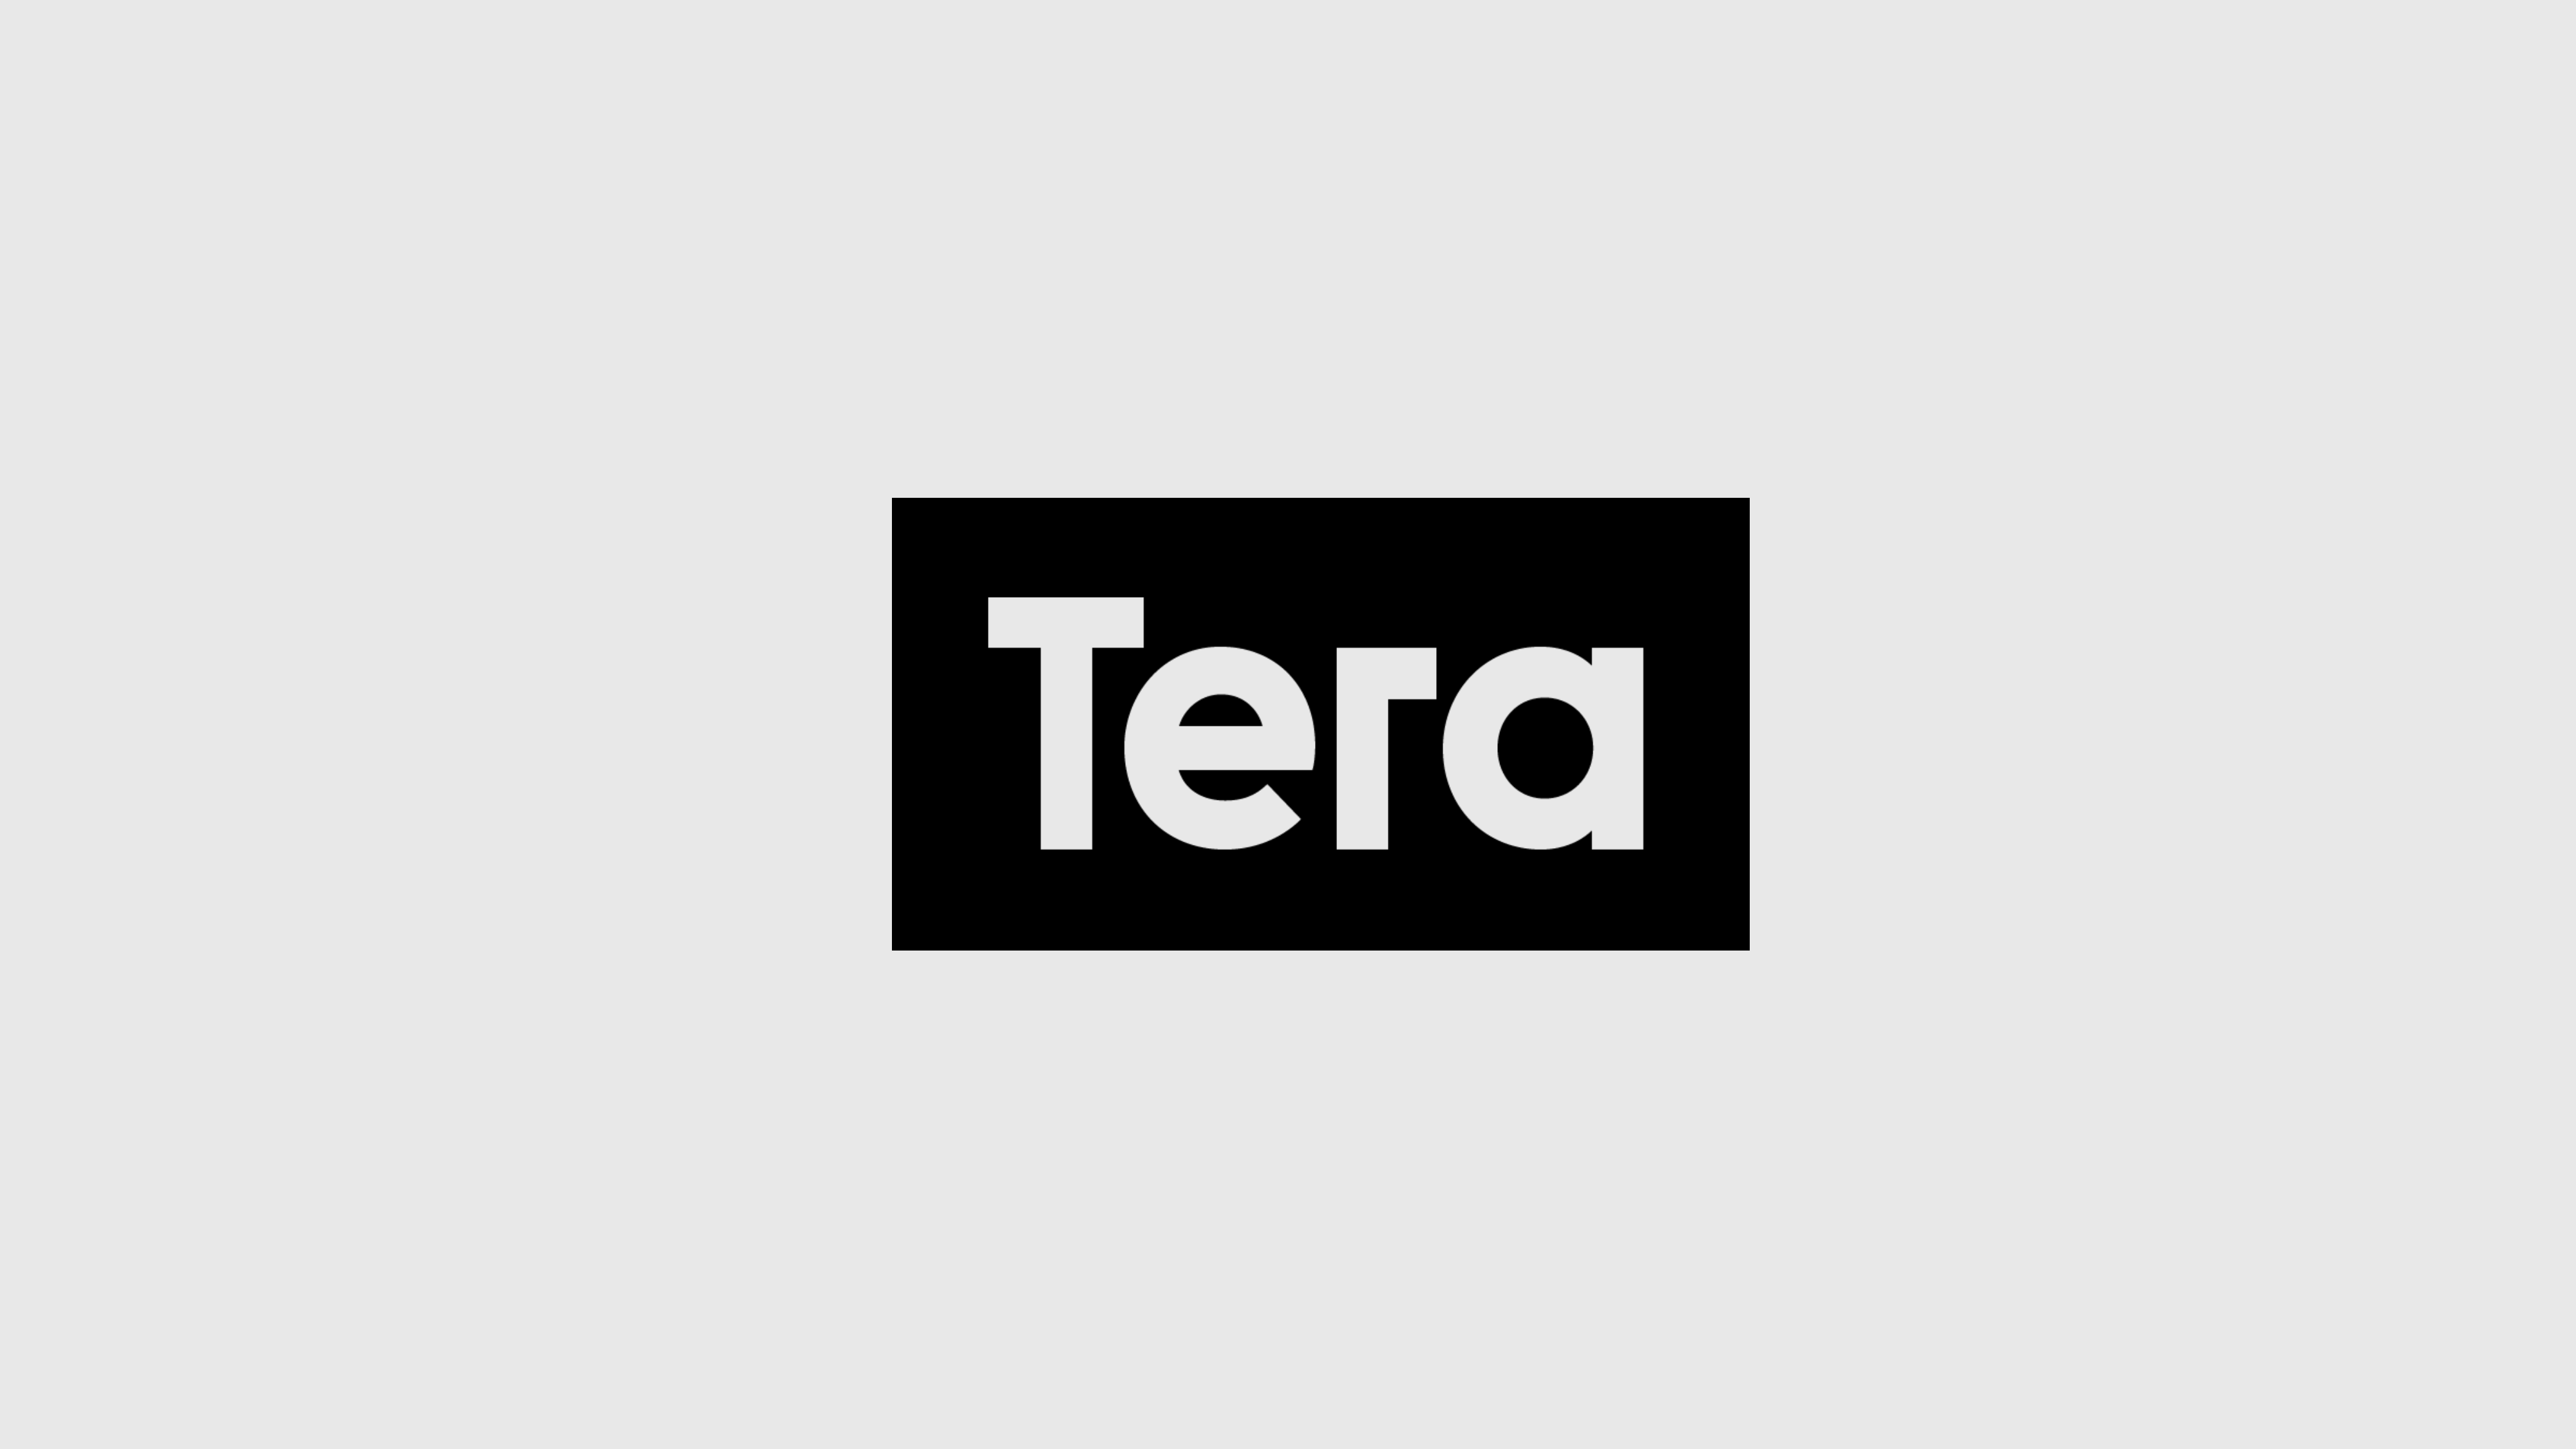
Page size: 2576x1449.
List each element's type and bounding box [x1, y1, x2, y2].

picture [892, 498, 1750, 951]
